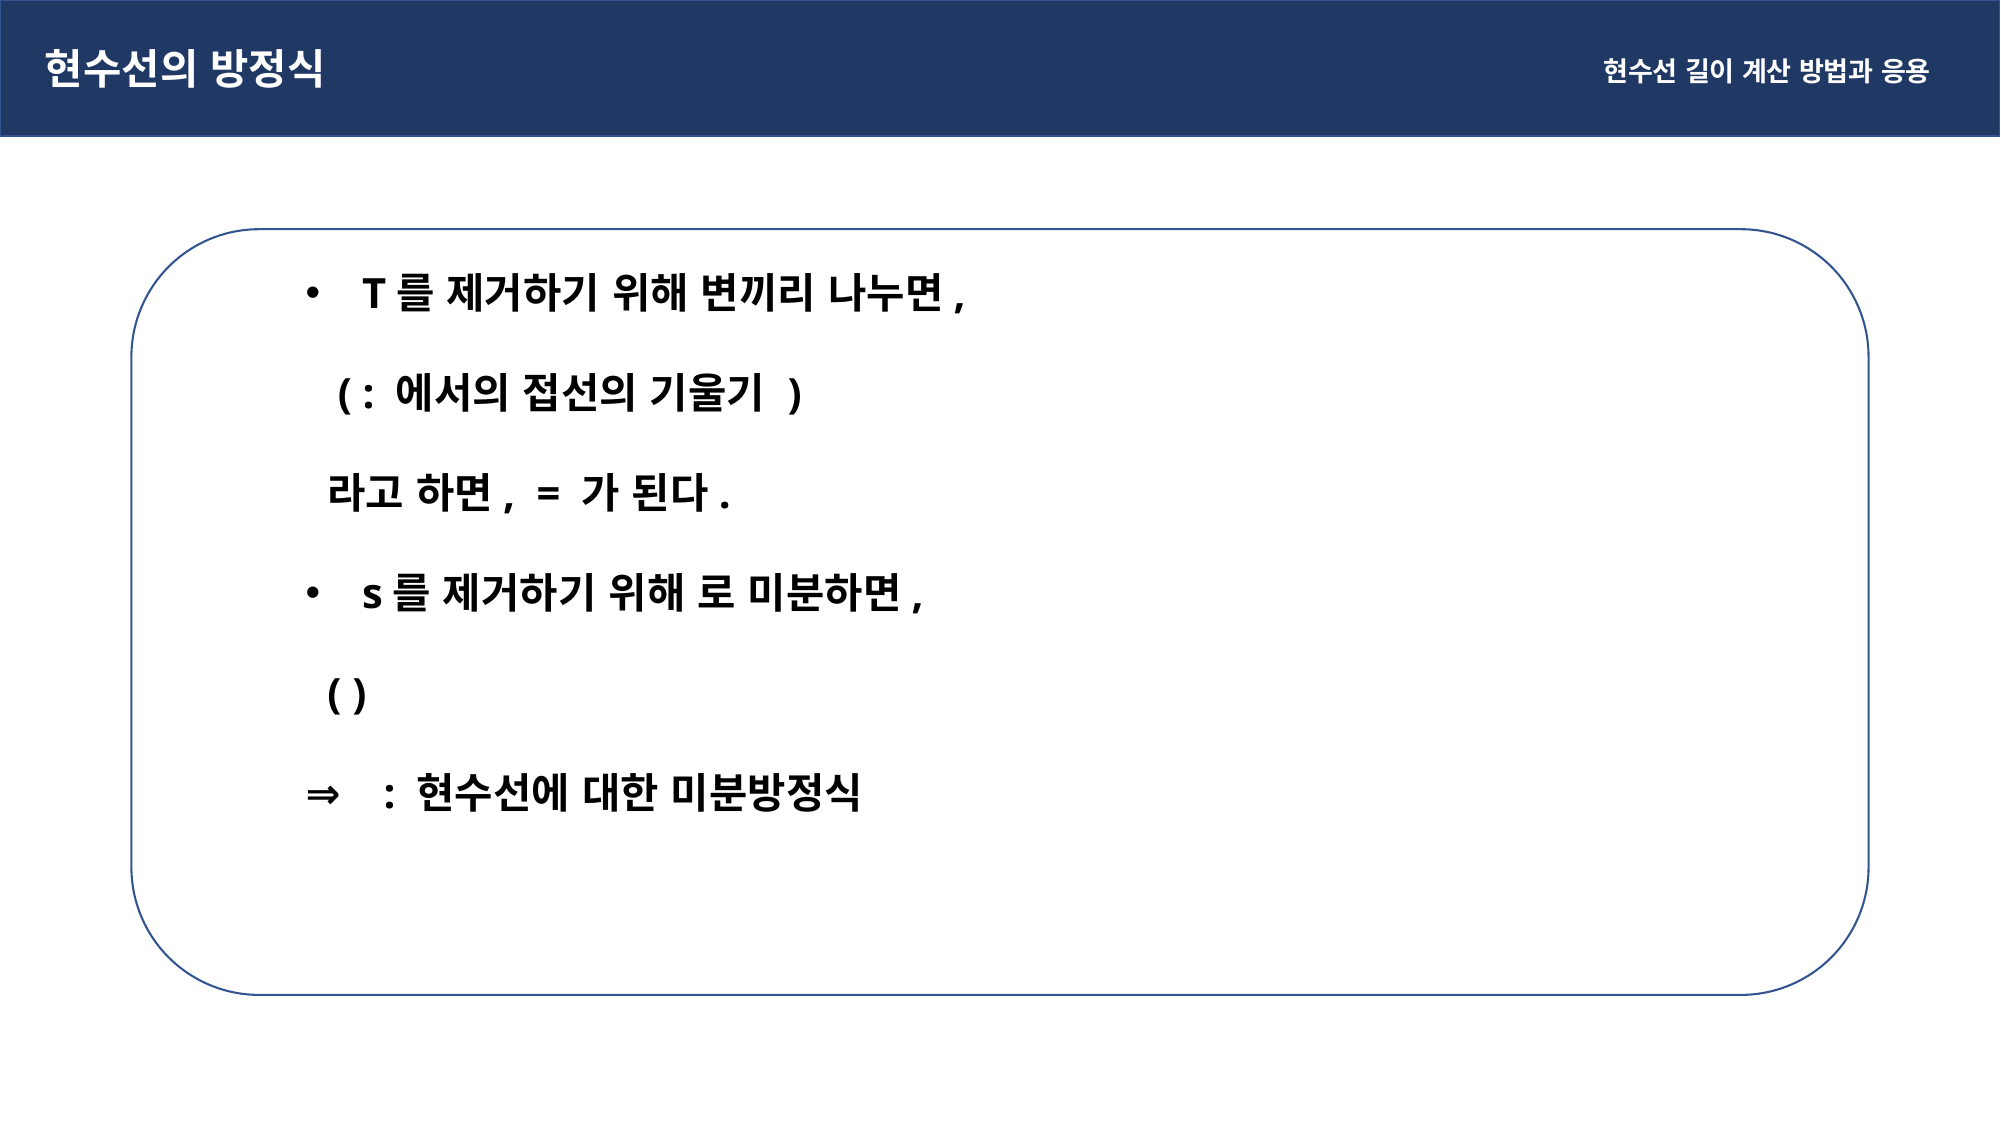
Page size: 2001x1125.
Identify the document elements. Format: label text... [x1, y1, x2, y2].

text_box 현수선의 방정식 [0, 0, 2000, 137]
text_box [130, 228, 1870, 996]
text_box 현수선 길이 계산 방법과 응용 [1588, 46, 2000, 94]
